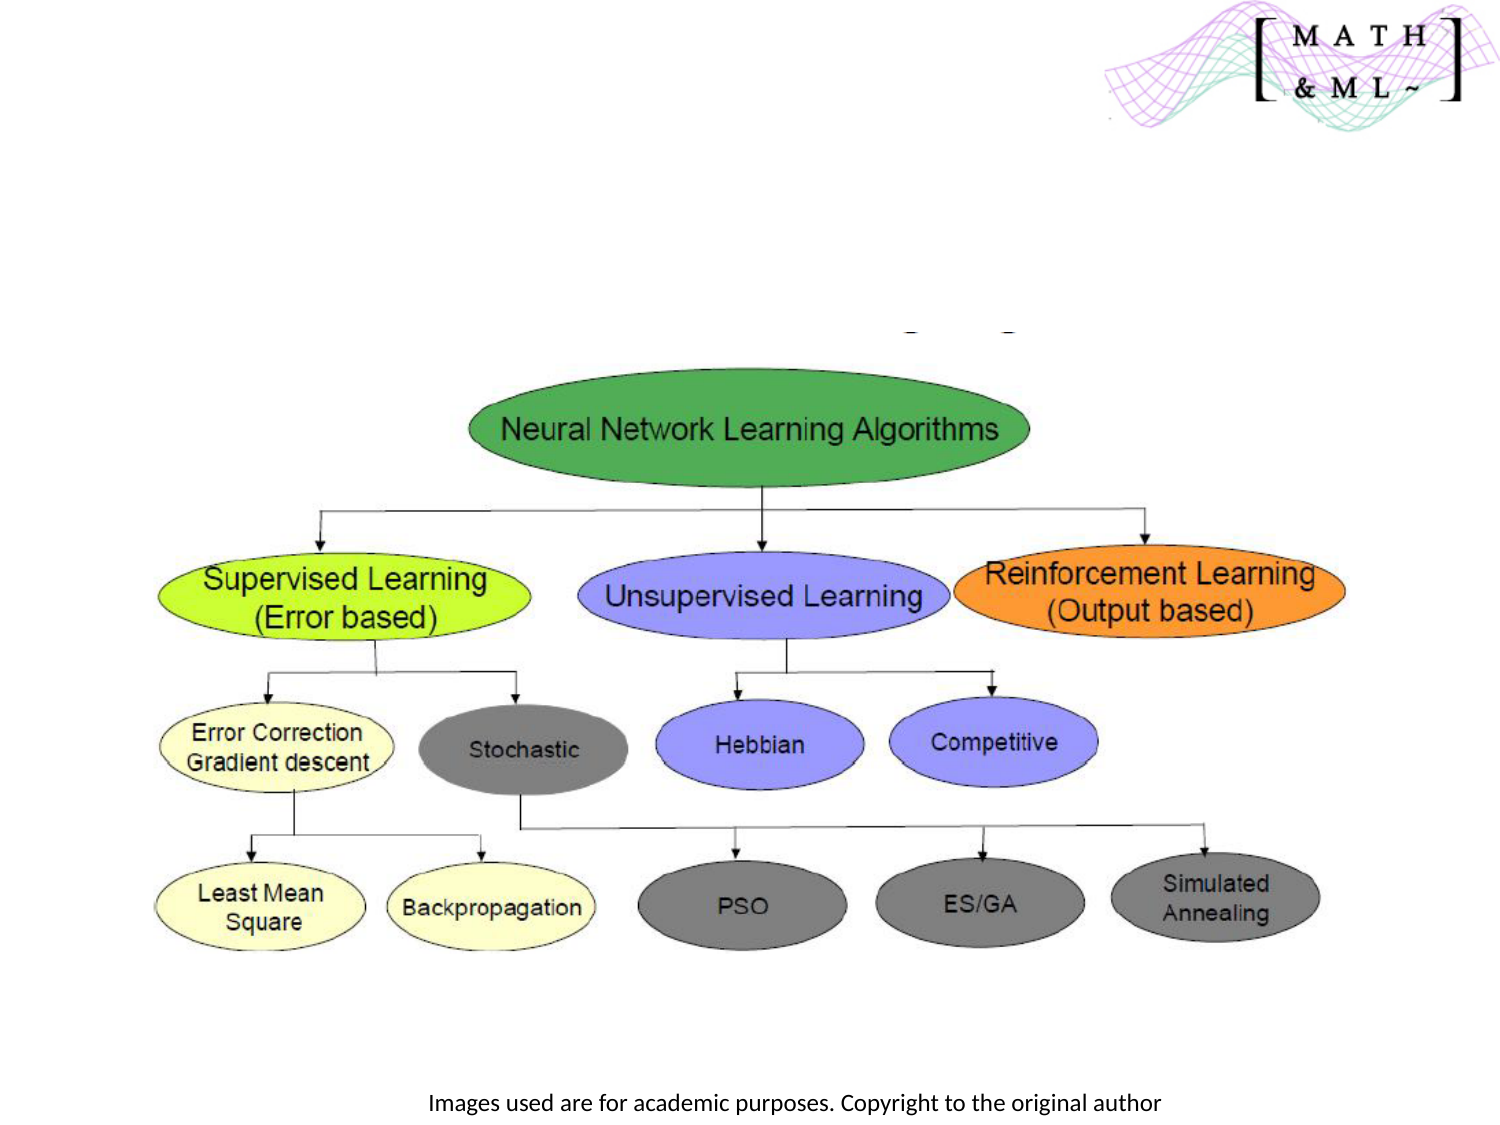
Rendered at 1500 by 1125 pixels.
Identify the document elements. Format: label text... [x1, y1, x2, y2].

text_box Images used are for academic purposes. Copyright to the original author [413, 1079, 1179, 1125]
picture [0, 0, 1500, 1125]
